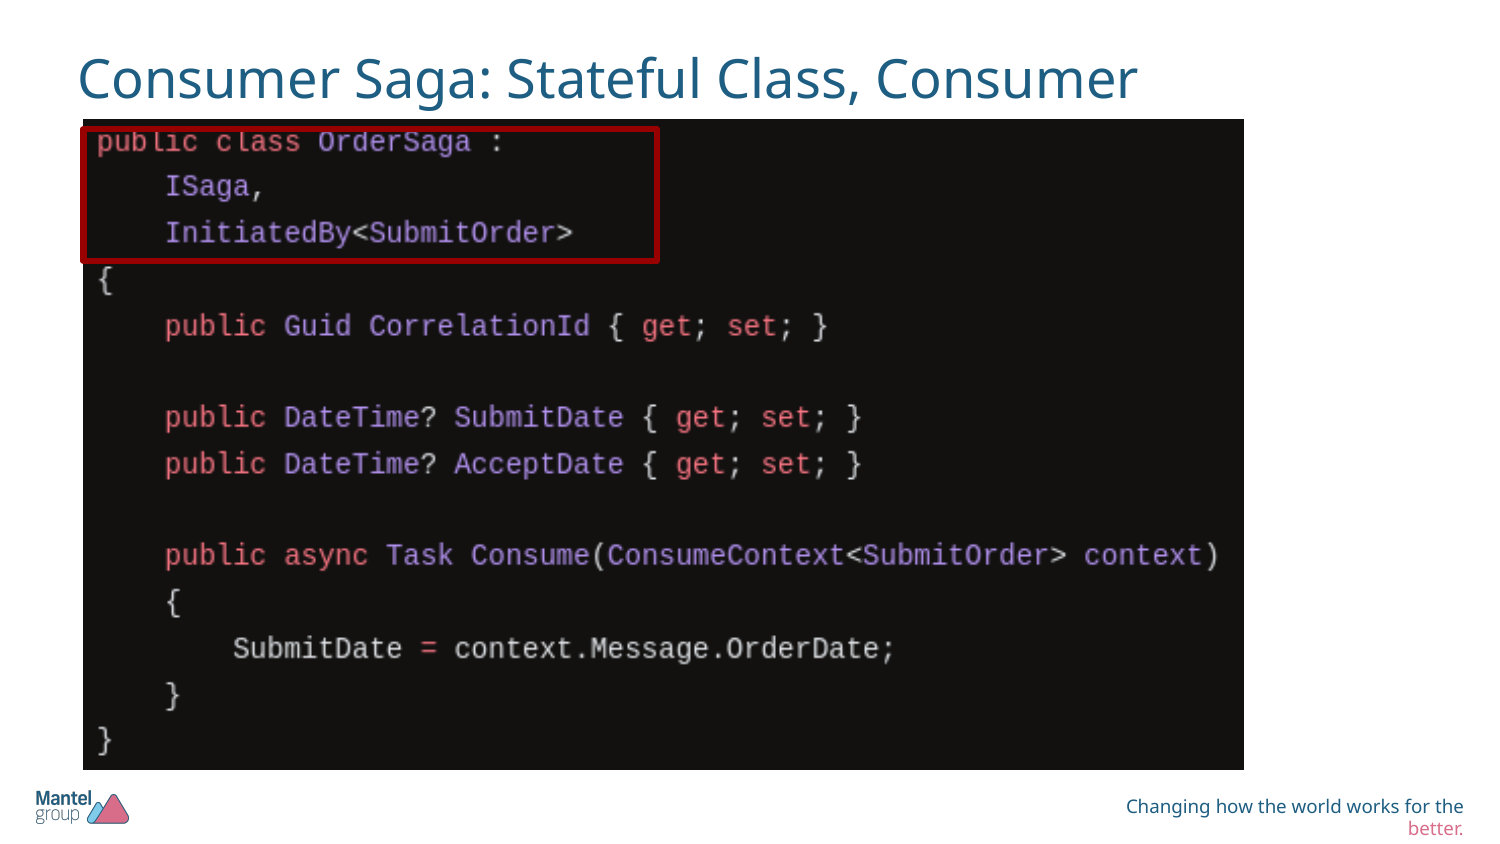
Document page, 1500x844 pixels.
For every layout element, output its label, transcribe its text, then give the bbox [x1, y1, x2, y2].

title Consumer Saga: Stateful Class, Consumer [62, 37, 1415, 111]
picture [83, 119, 1245, 771]
picture [36, 790, 129, 824]
